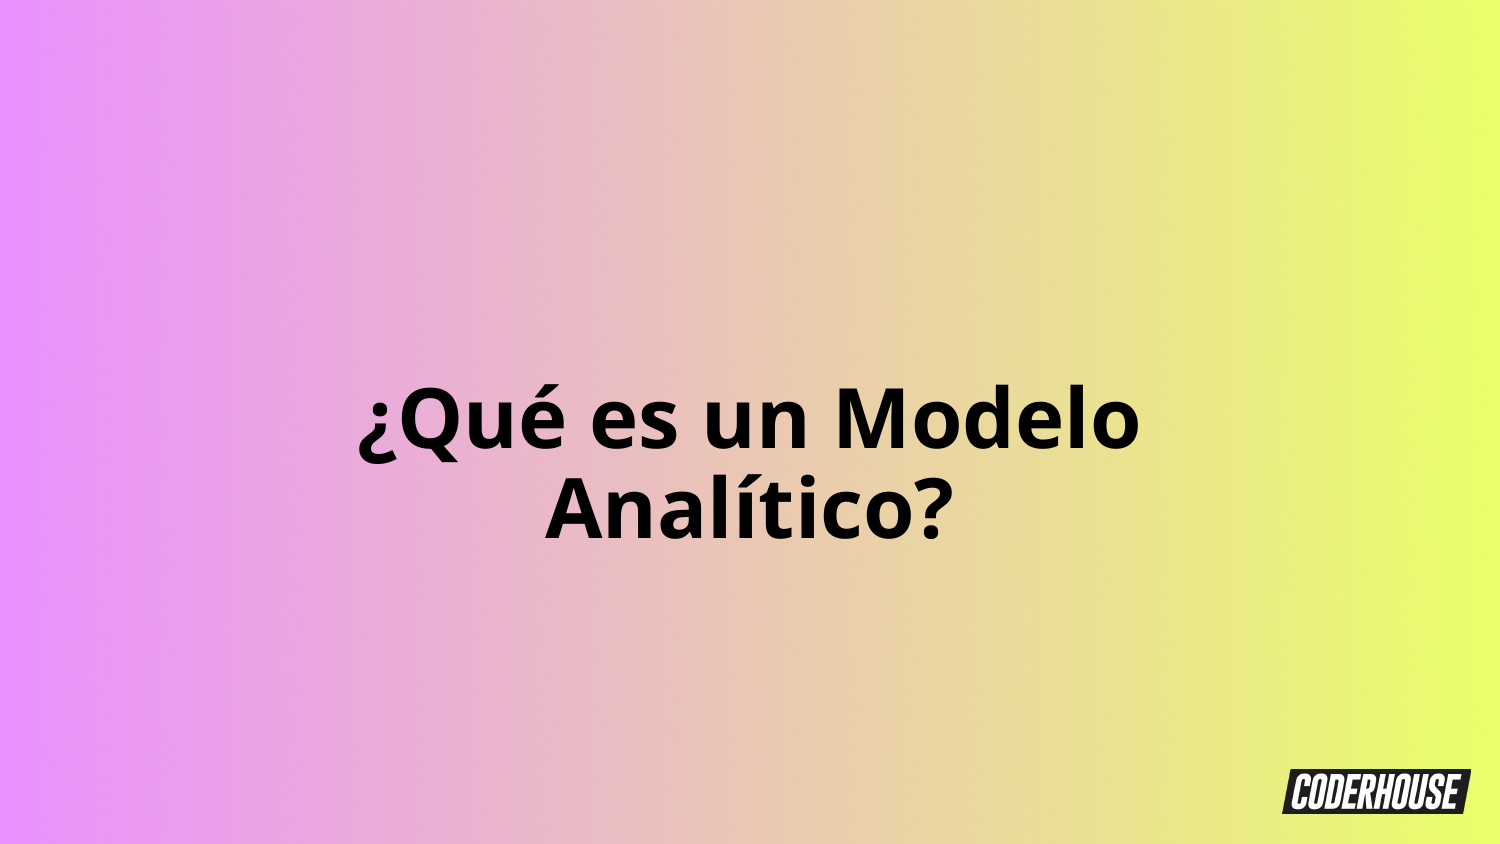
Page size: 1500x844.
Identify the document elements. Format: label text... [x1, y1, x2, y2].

picture [0, 0, 1500, 844]
text_box ¿Qué es un Modelo Analítico? [239, 361, 1261, 751]
